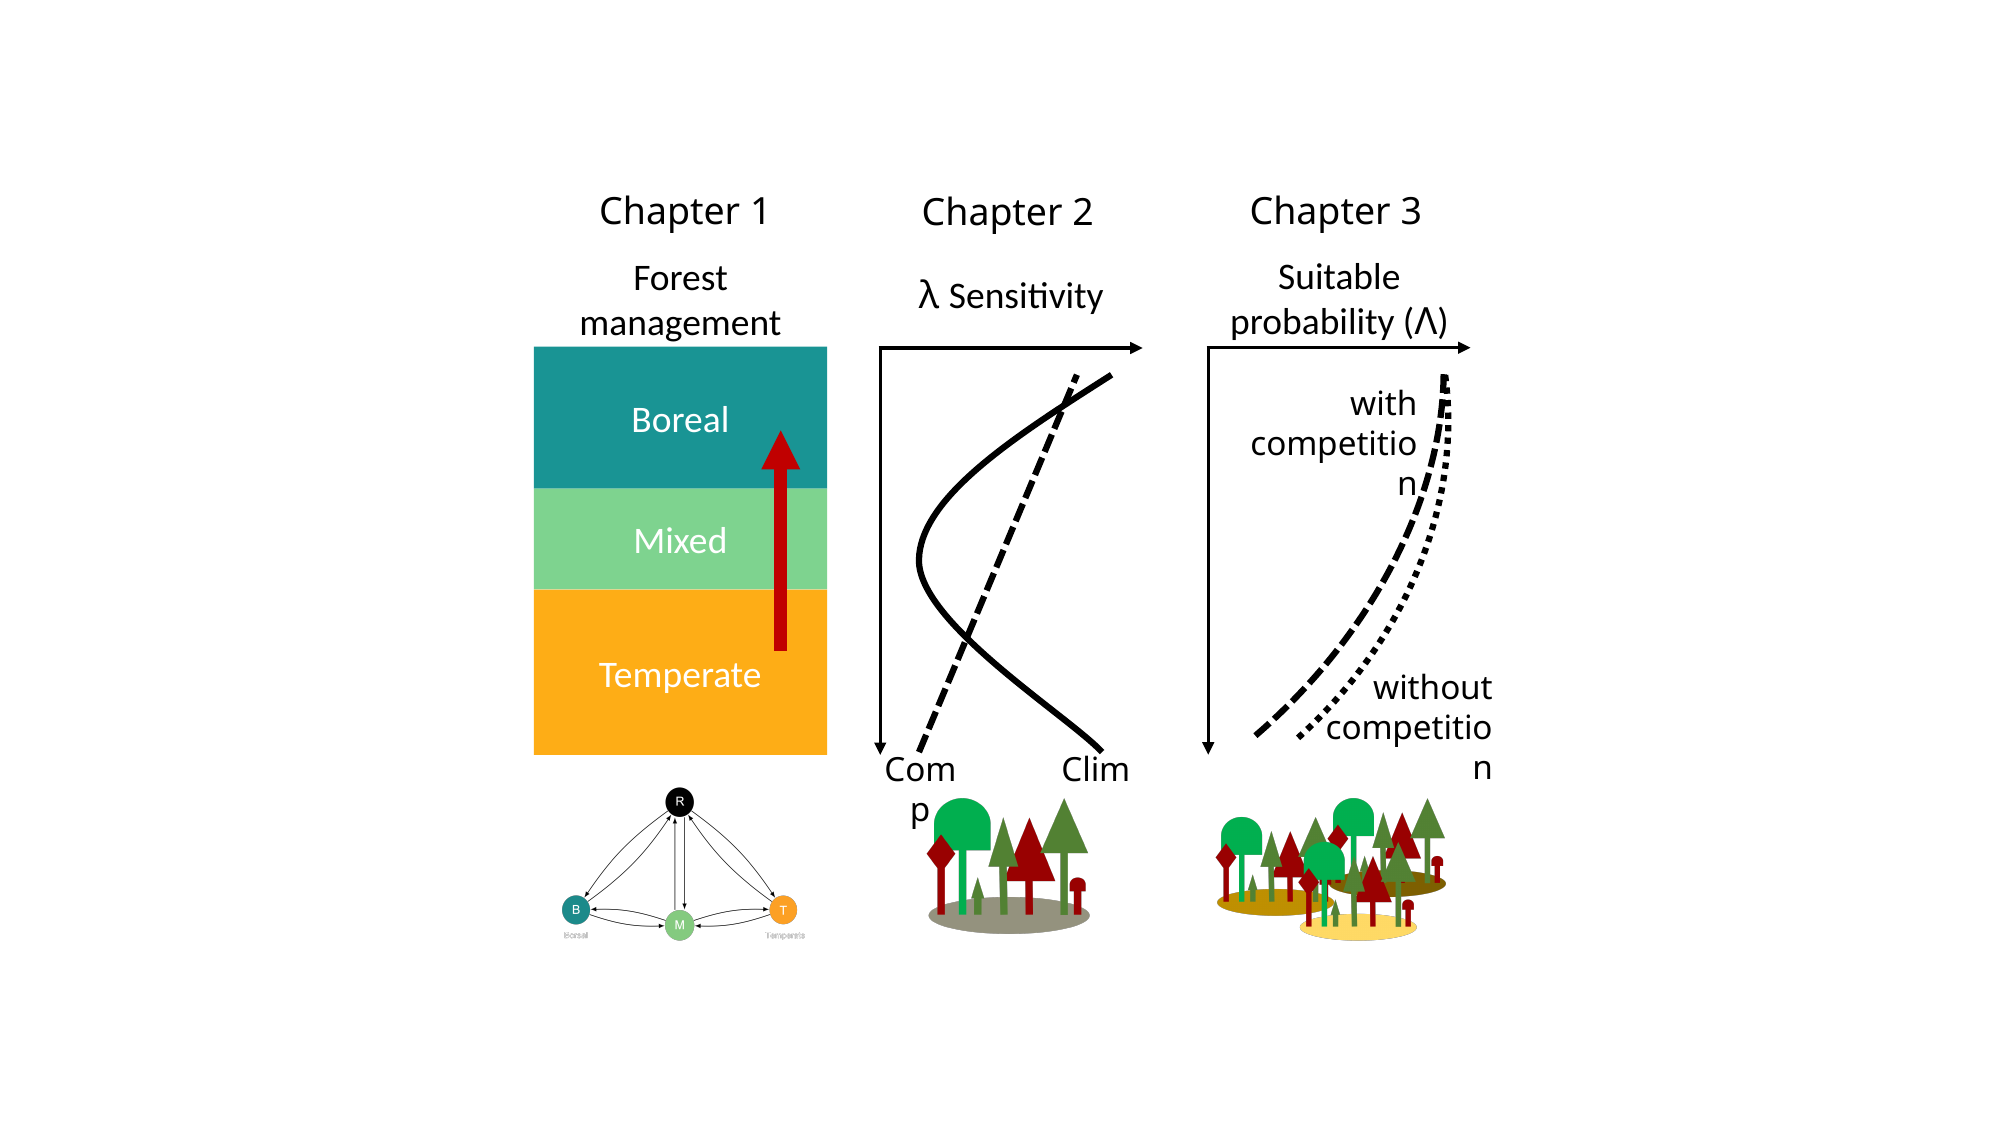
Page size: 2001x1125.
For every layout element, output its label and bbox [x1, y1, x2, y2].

text_box [533, 157, 1508, 945]
